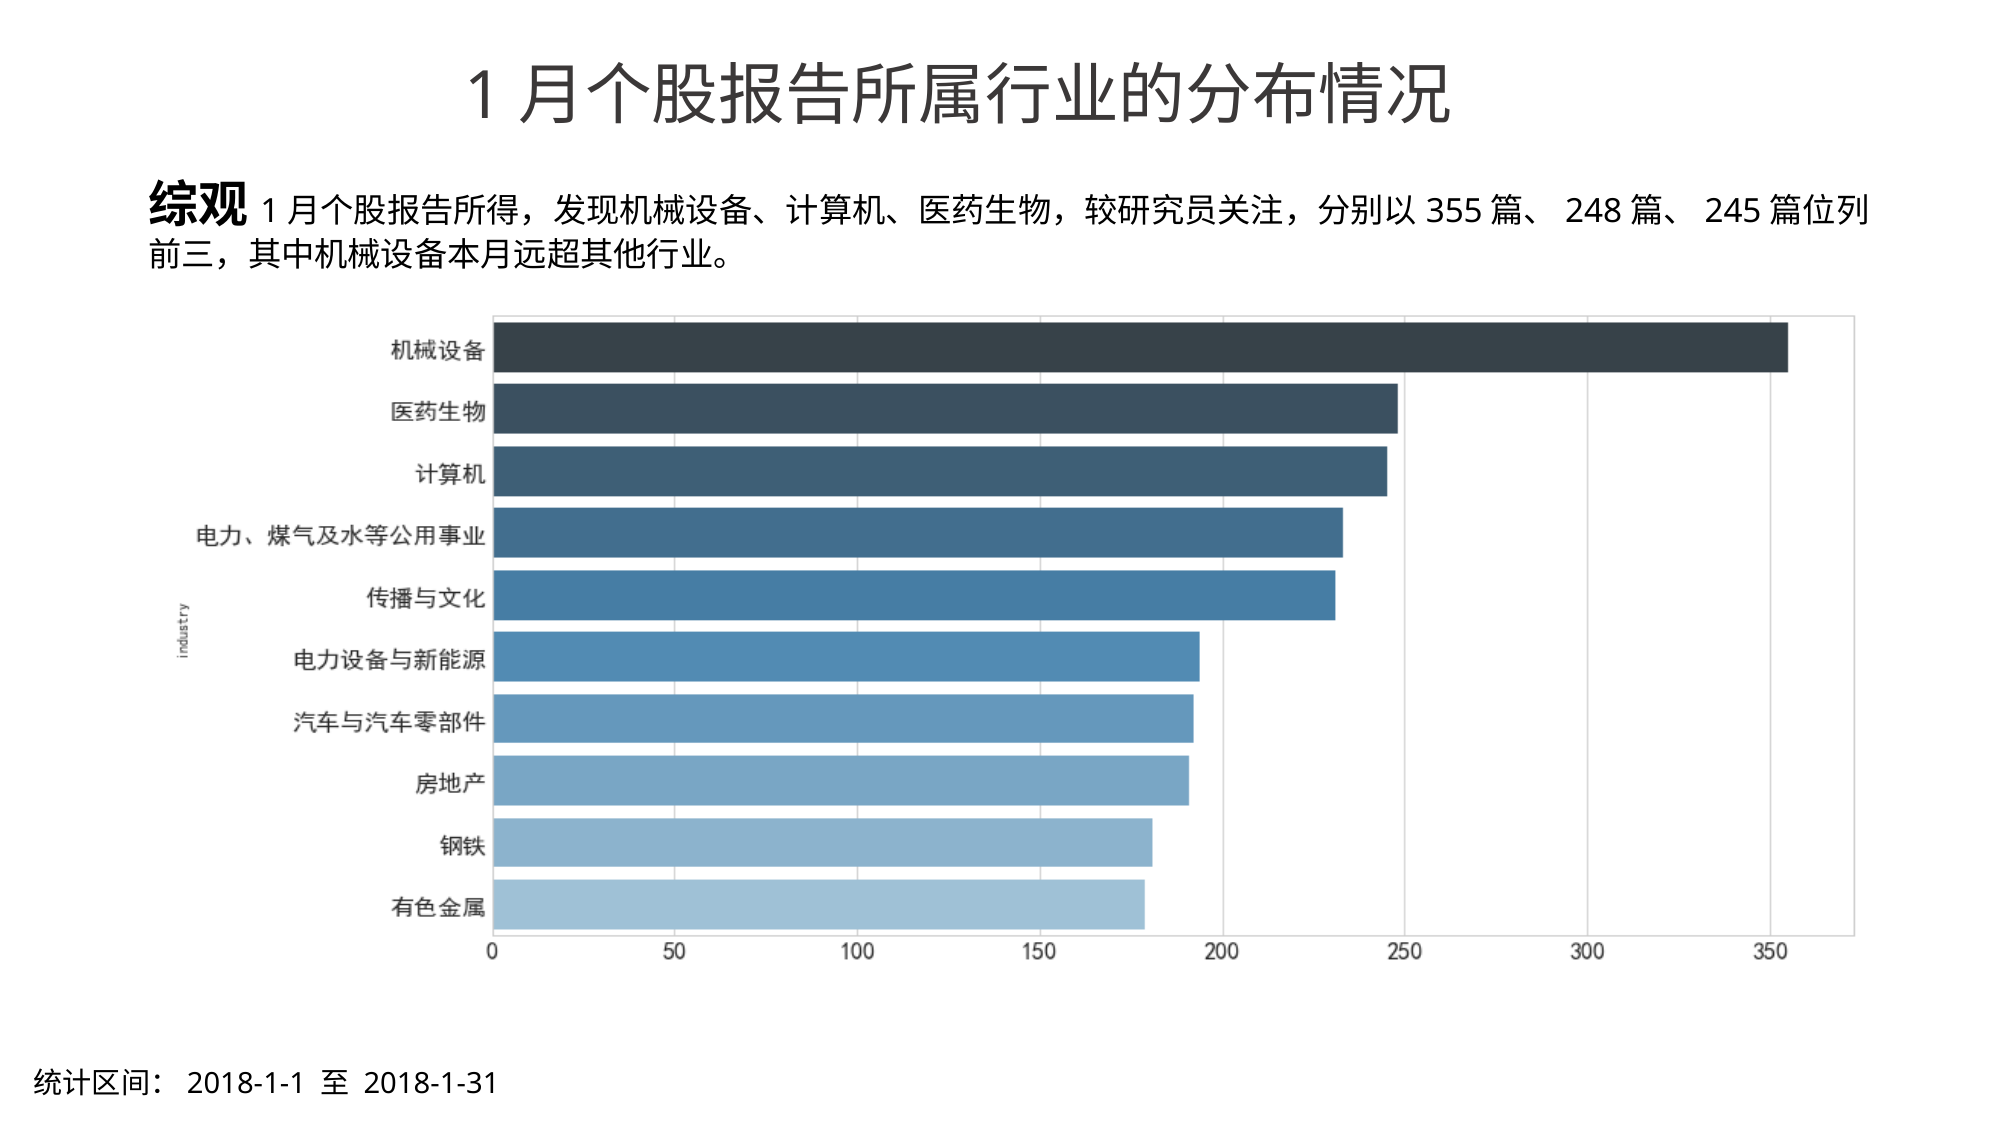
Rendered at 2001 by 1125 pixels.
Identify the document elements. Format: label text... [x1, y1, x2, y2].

text_box 1月个股报告所属行业的分布情况 [449, 44, 1468, 139]
text_box 统计区间：2018-1-1 至 2018-1-31 [18, 1039, 515, 1107]
text_box 综观1月个股报告所得，发现机械设备、计算机、医药生物，较研究员关注，分别以355篇、248篇、245篇位列前三，其中机械设备本月远超其他行业。 [133, 165, 1892, 281]
picture [165, 307, 1863, 971]
